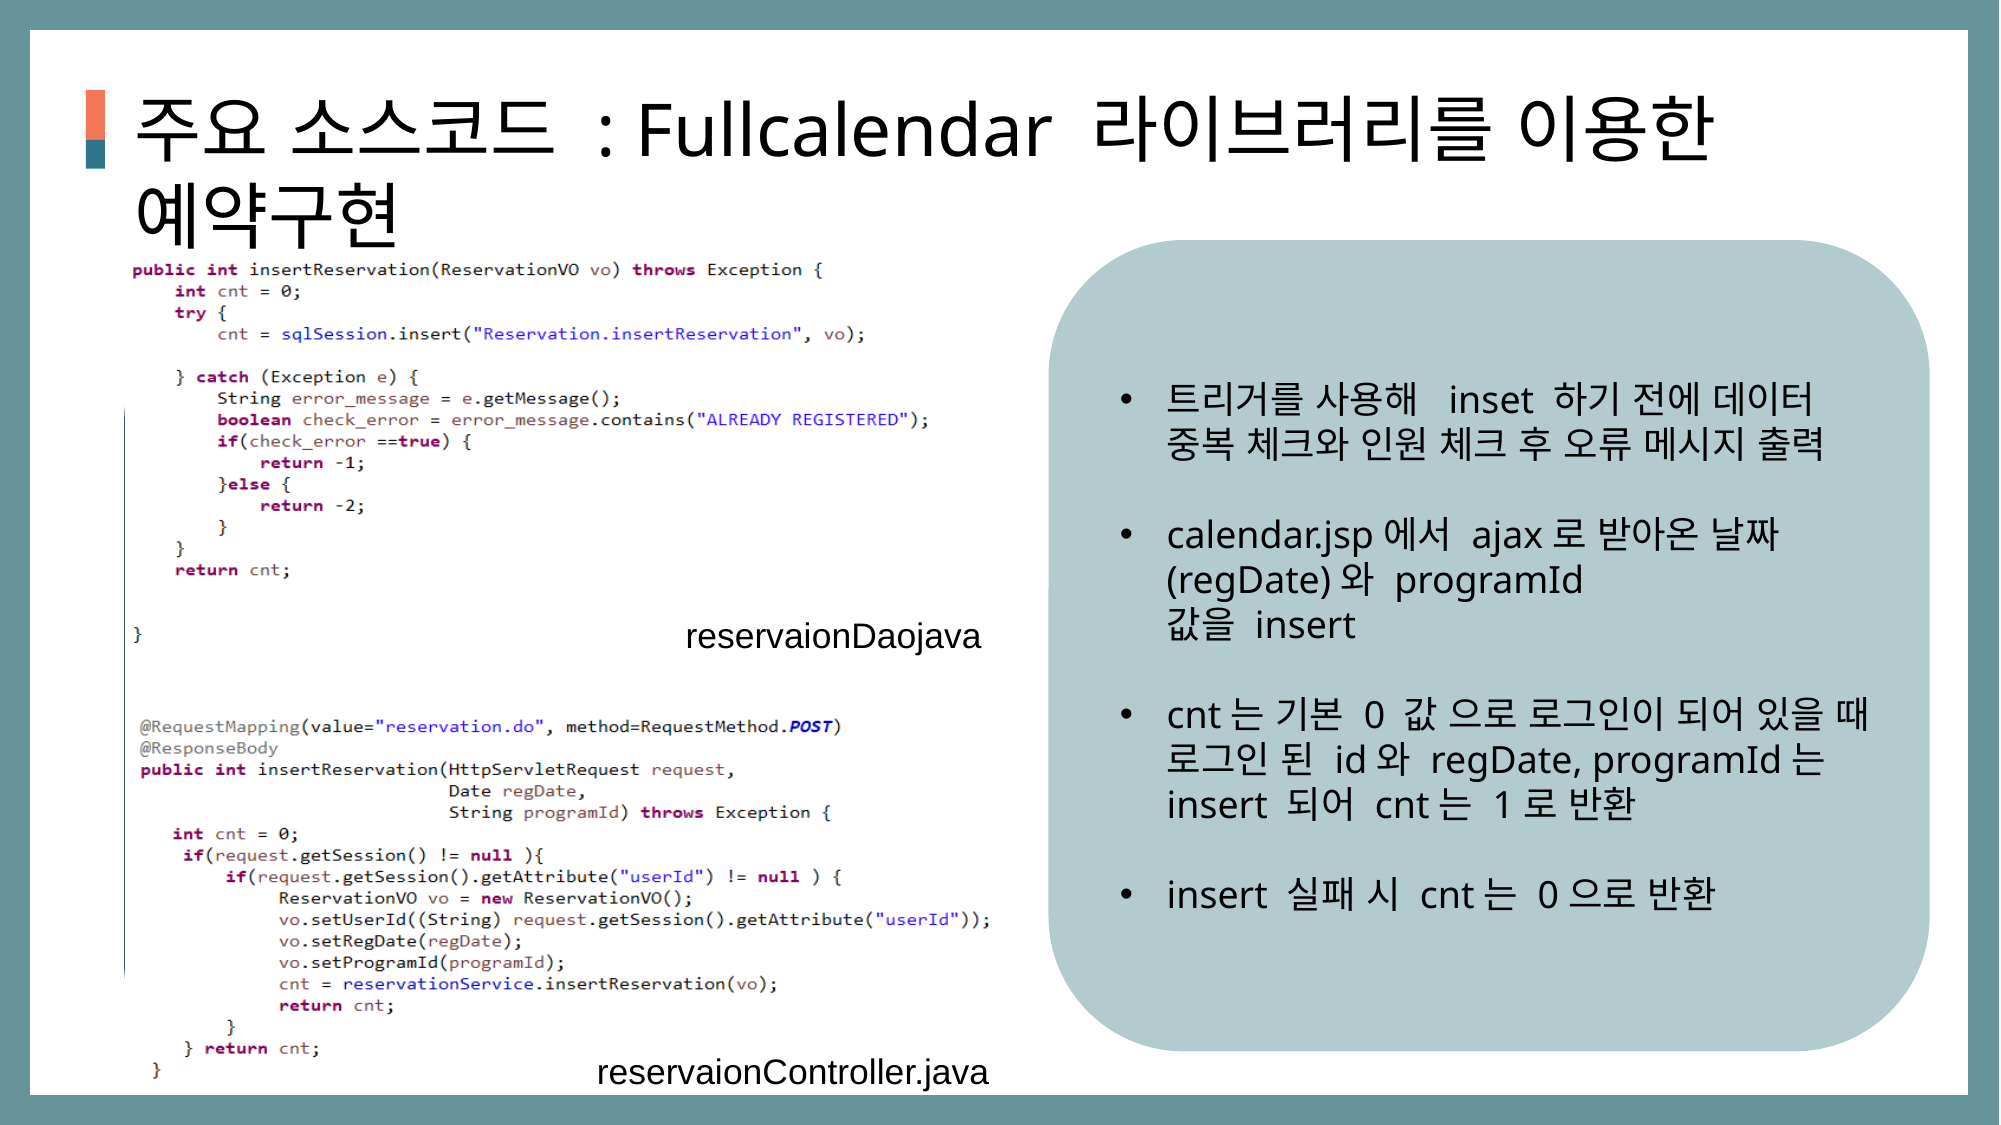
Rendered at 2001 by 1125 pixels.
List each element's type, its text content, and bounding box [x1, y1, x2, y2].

picture [124, 256, 1001, 1100]
text_box [13, 13, 1984, 1111]
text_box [85, 89, 105, 169]
text_box 트리거를 사용해 inset 하기 전에 데이터 중복 체크와 인원 체크 후 오류 메시지 출력 calendar.jsp에서 ajax로 받아온 날짜(regDate)와 programId 값을 insert cnt는 기본 0 값 으로 로그인이 되어 있을 때 로그인 된 id와 regDate, programId는 insert 되어 cnt는 1로 반환 insert 실패 시 cnt는 0으로 반환 [1048, 239, 1930, 1052]
